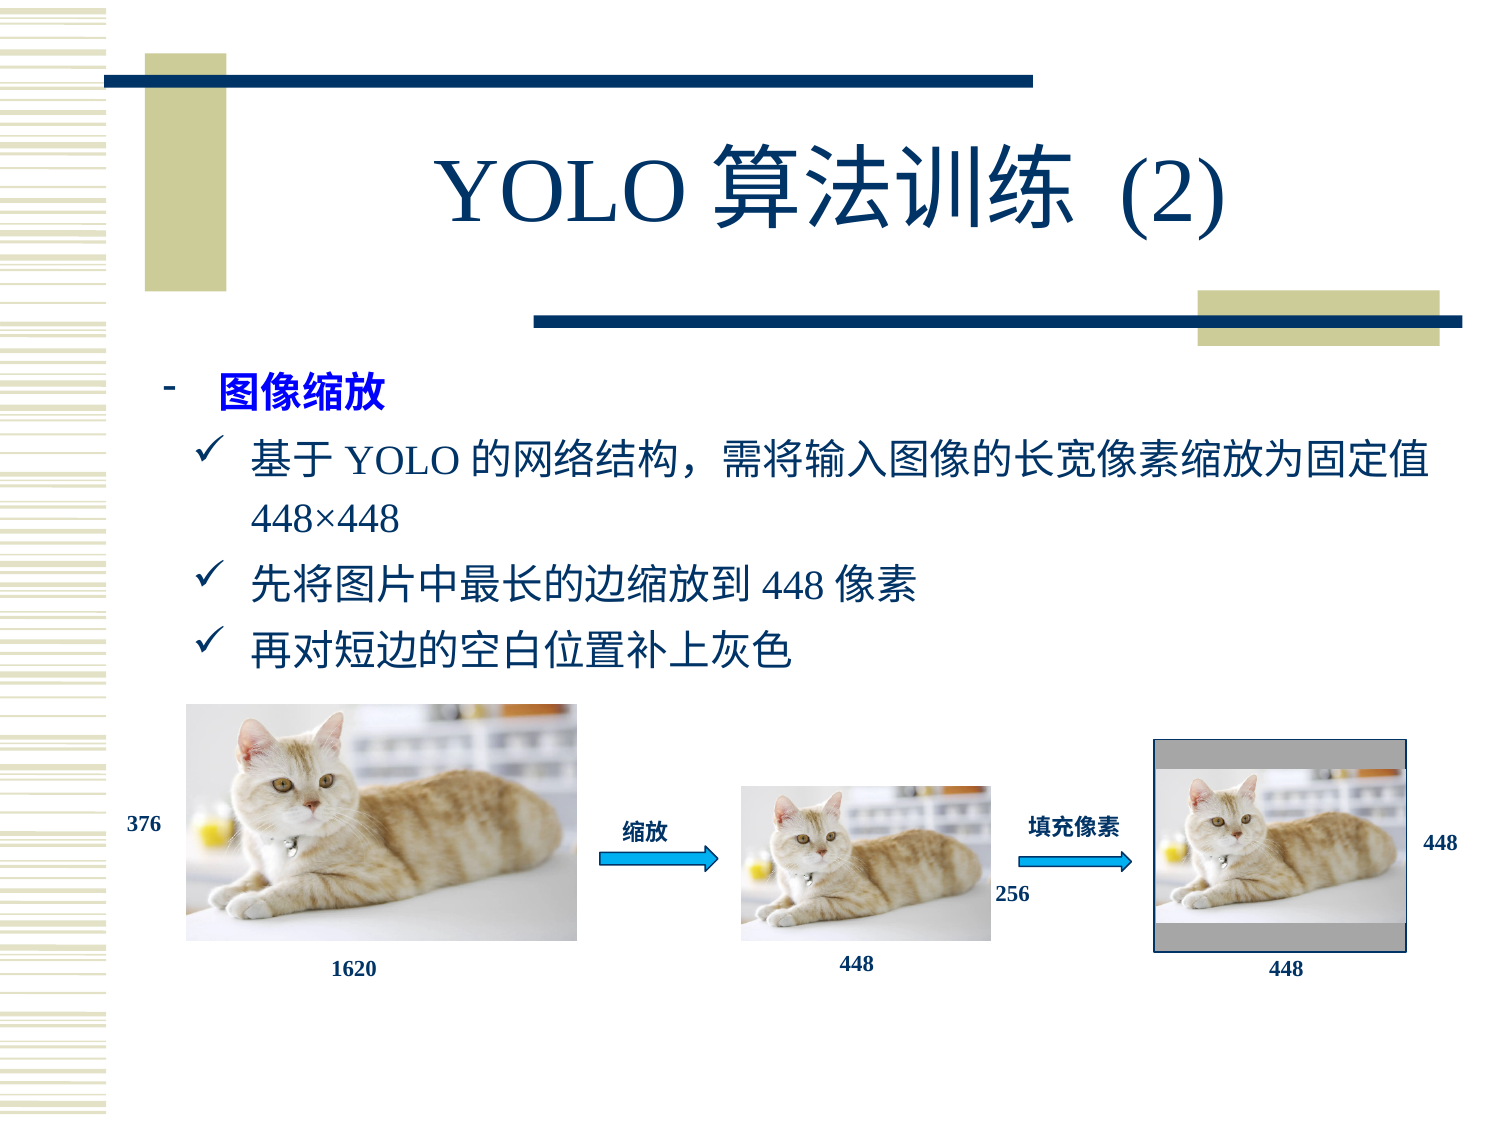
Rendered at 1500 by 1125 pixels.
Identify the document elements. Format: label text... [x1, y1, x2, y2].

picture [741, 786, 992, 941]
text_box [1154, 739, 1406, 769]
text_box [1019, 851, 1132, 872]
text_box 缩放 [607, 809, 719, 853]
picture [1156, 768, 1407, 923]
text_box 376 [112, 800, 181, 844]
text_box 256 [996, 871, 1064, 914]
text_box 448 [824, 949, 908, 984]
list 图像缩放 基于YOLO的网络结构，需将输入图像的长宽像素缩放为固定值448×448 先将图片中最长的边缩放到448像素 再对短边的空白位置补上灰色 [147, 349, 1459, 1036]
text_box [1154, 928, 1406, 953]
picture [186, 703, 577, 941]
title YOLO算法训练 (2) [224, 99, 1436, 288]
text_box 448 [1254, 946, 1338, 989]
text_box 填充像素 [1013, 805, 1144, 848]
text_box 1620 [316, 948, 399, 989]
text_box [599, 852, 718, 872]
text_box 448 [1412, 820, 1492, 863]
